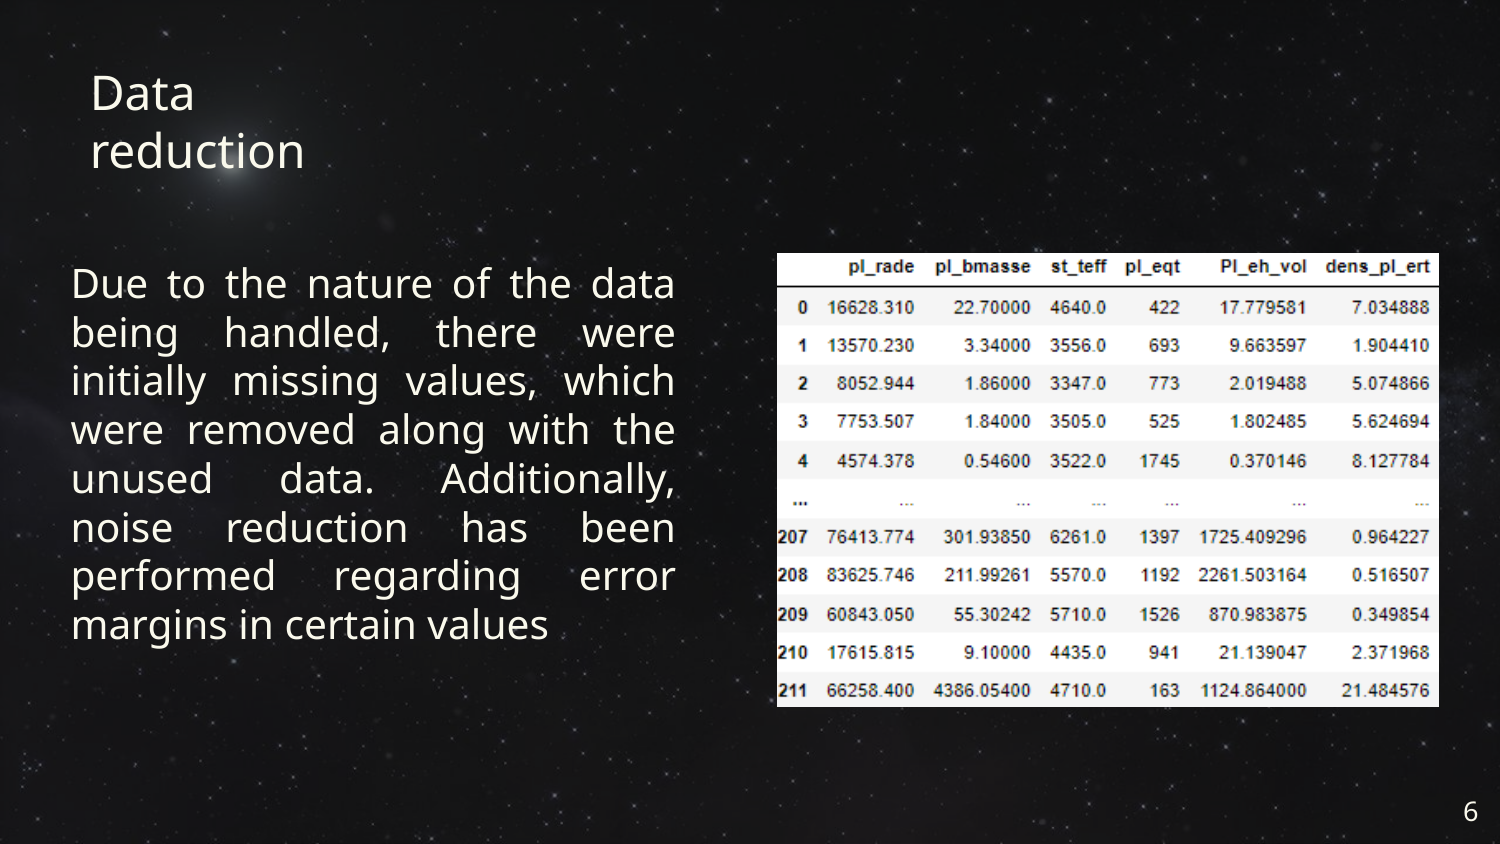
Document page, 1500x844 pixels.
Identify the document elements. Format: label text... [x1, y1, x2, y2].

picture [777, 253, 1439, 707]
list Due to the nature of the data being handled, there were initially missing values, which were removed along with the unused data. Additionally, noise reduction has been performed regarding error margins in certain values [55, 242, 692, 796]
text_box Data reduction [74, 47, 406, 193]
slide_number ‹#› [1403, 779, 1494, 844]
